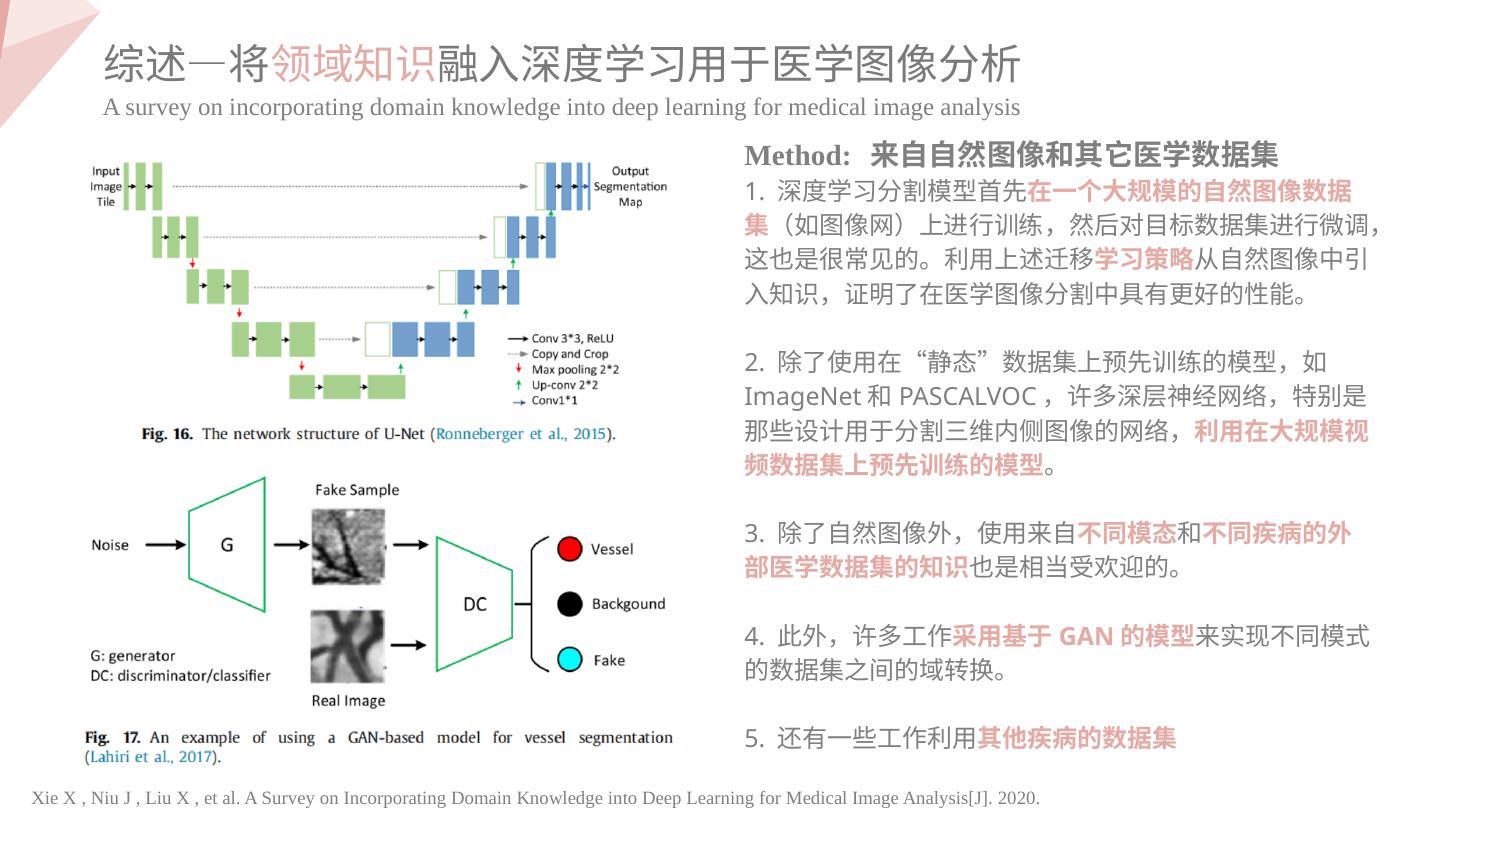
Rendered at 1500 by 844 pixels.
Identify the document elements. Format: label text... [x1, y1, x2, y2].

picture [44, 139, 690, 779]
text_box A survey on incorporating domain knowledge into deep learning for medical image analysis [104, 83, 1065, 129]
text_box 综述—将领域知识融入深度学习用于医学图像分析 [104, 30, 1037, 83]
text_box Xie X , Niu J , Liu X , et al. A Survey on Incorporating Domain Knowledge into Deep Learning for Medical Image Analysis[J]. 2020. [16, 777, 1491, 816]
text_box Method: 来自自然图像和其它医学数据集 1. 深度学习分割模型首先在一个大规模的自然图像数据集（如图像网）上进行训练，然后对目标数据集进行微调，这也是很常见的。利用上述迁移学习策略从自然图像中引入知识，证明了在医学图像分割中具有更好的性能。 2. 除了使用在“静态”数据集上预先训练的模型，如ImageNet和PASCALVOC，许多深层神经网络，特别是那些设计用于分割三维内侧图像的网络，利用在大规模视频数据集上预先训练的模型。 3. 除了自然图像外，使用来自不同模态和不同疾病的外部医学数据集的知识也是相当受欢迎的。 4. 此外，许多工作采用基于GAN的模型来实现不同模式的数据集之间的域转换。 5. 还有一些工作利用其他疾病的数据集 [729, 129, 1391, 761]
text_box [0, 0, 101, 131]
